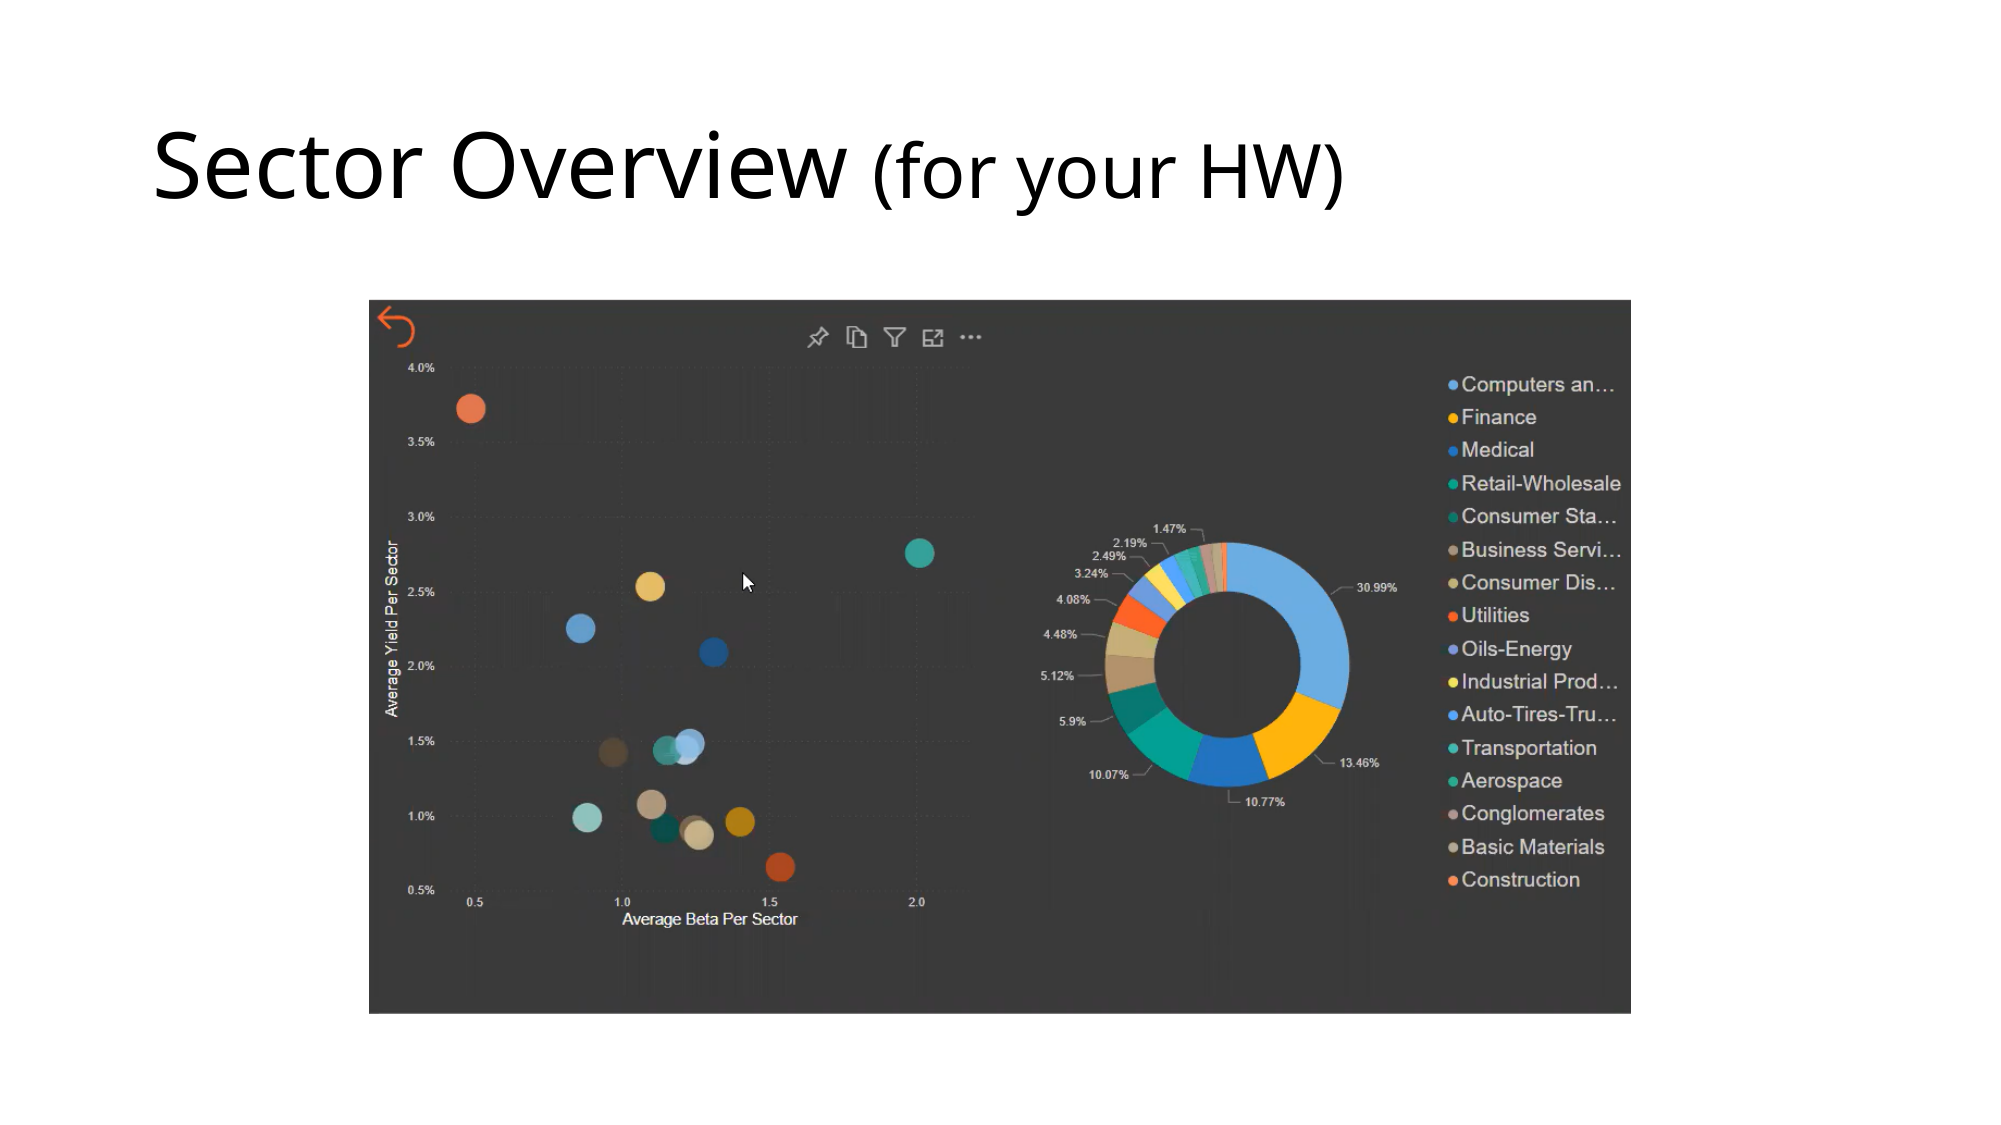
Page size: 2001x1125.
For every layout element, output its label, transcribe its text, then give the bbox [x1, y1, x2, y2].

title Sector Overview (for your HW) [137, 59, 1863, 278]
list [369, 299, 1631, 1014]
